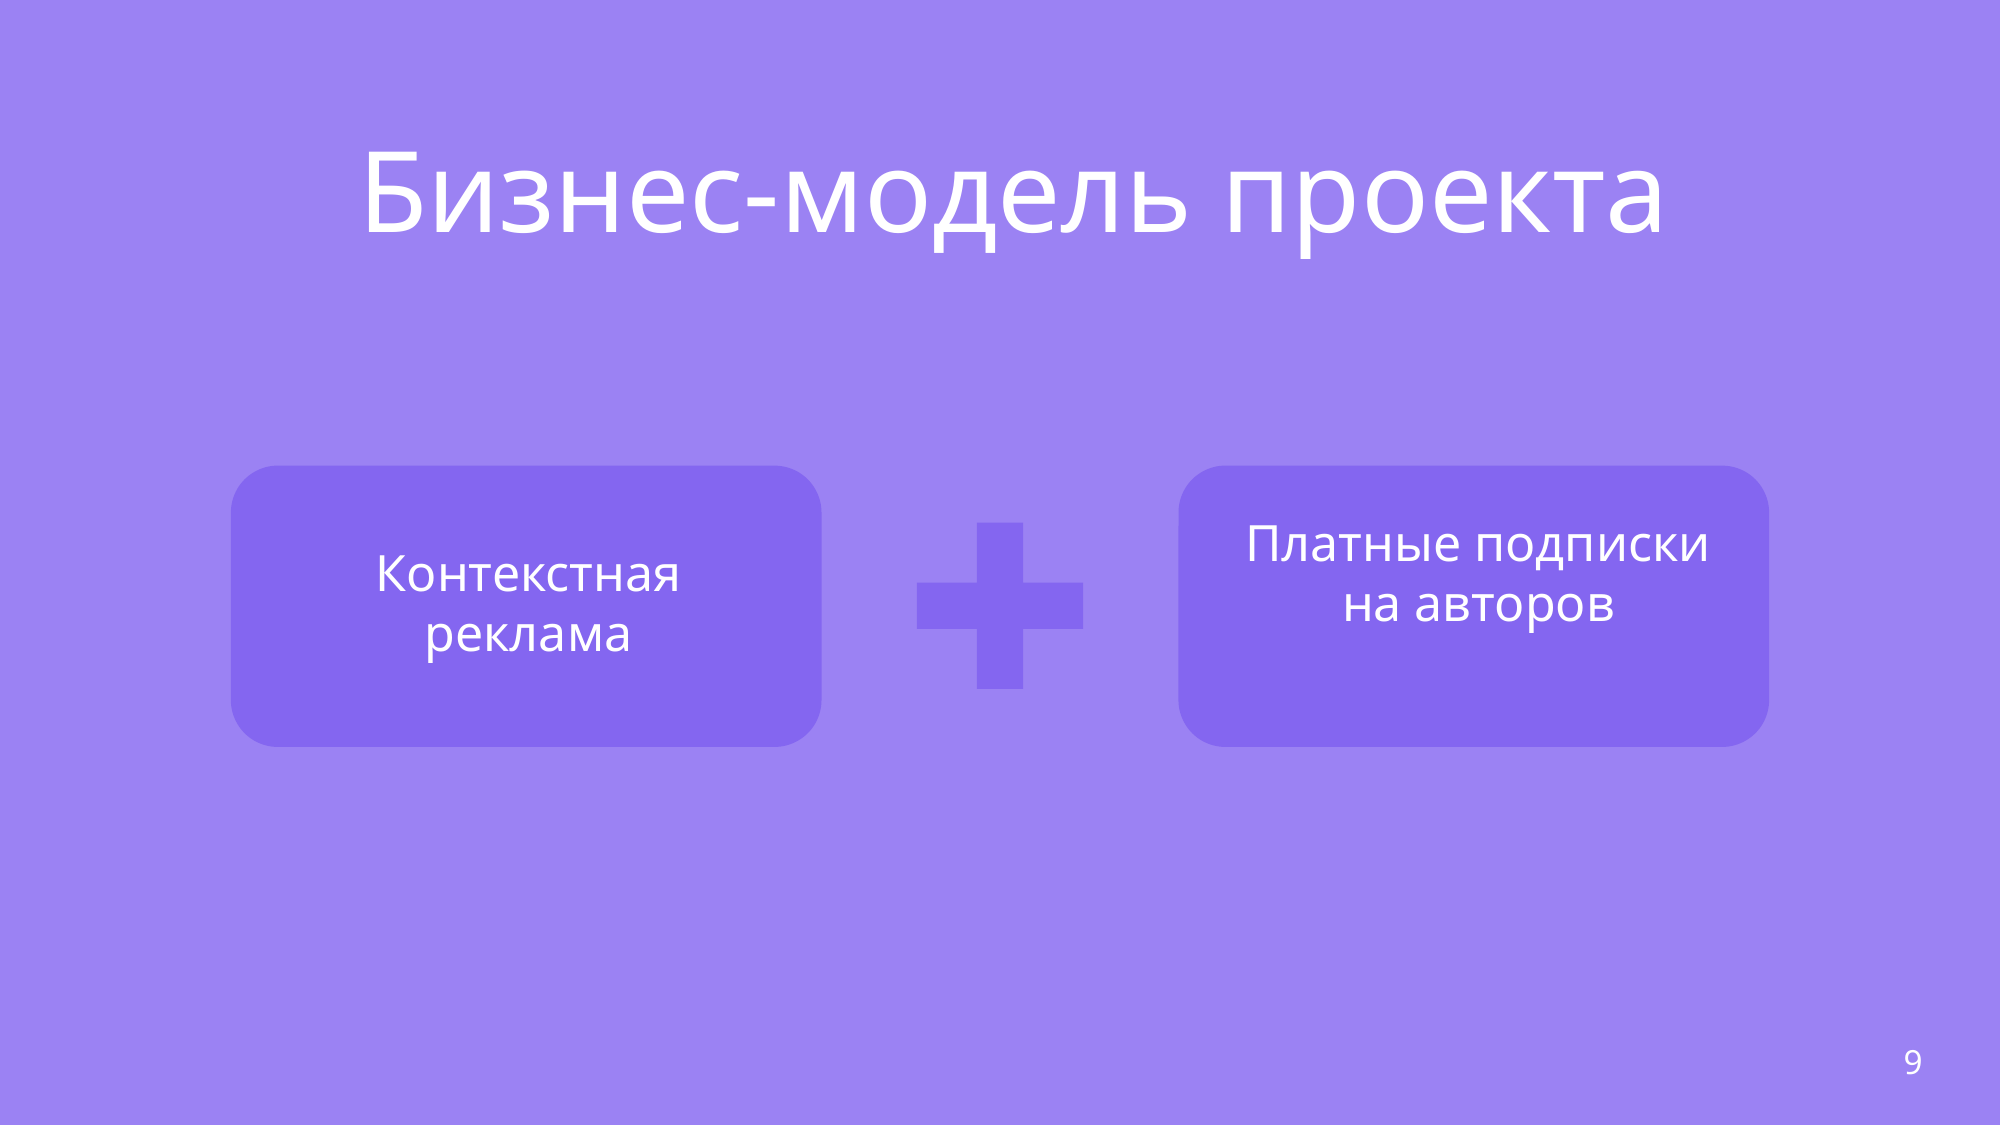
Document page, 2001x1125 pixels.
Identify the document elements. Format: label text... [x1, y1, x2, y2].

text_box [230, 465, 1770, 747]
text_box Бизнес-модель проекта [106, 78, 1922, 296]
slide_number 9 [1487, 1034, 1938, 1095]
